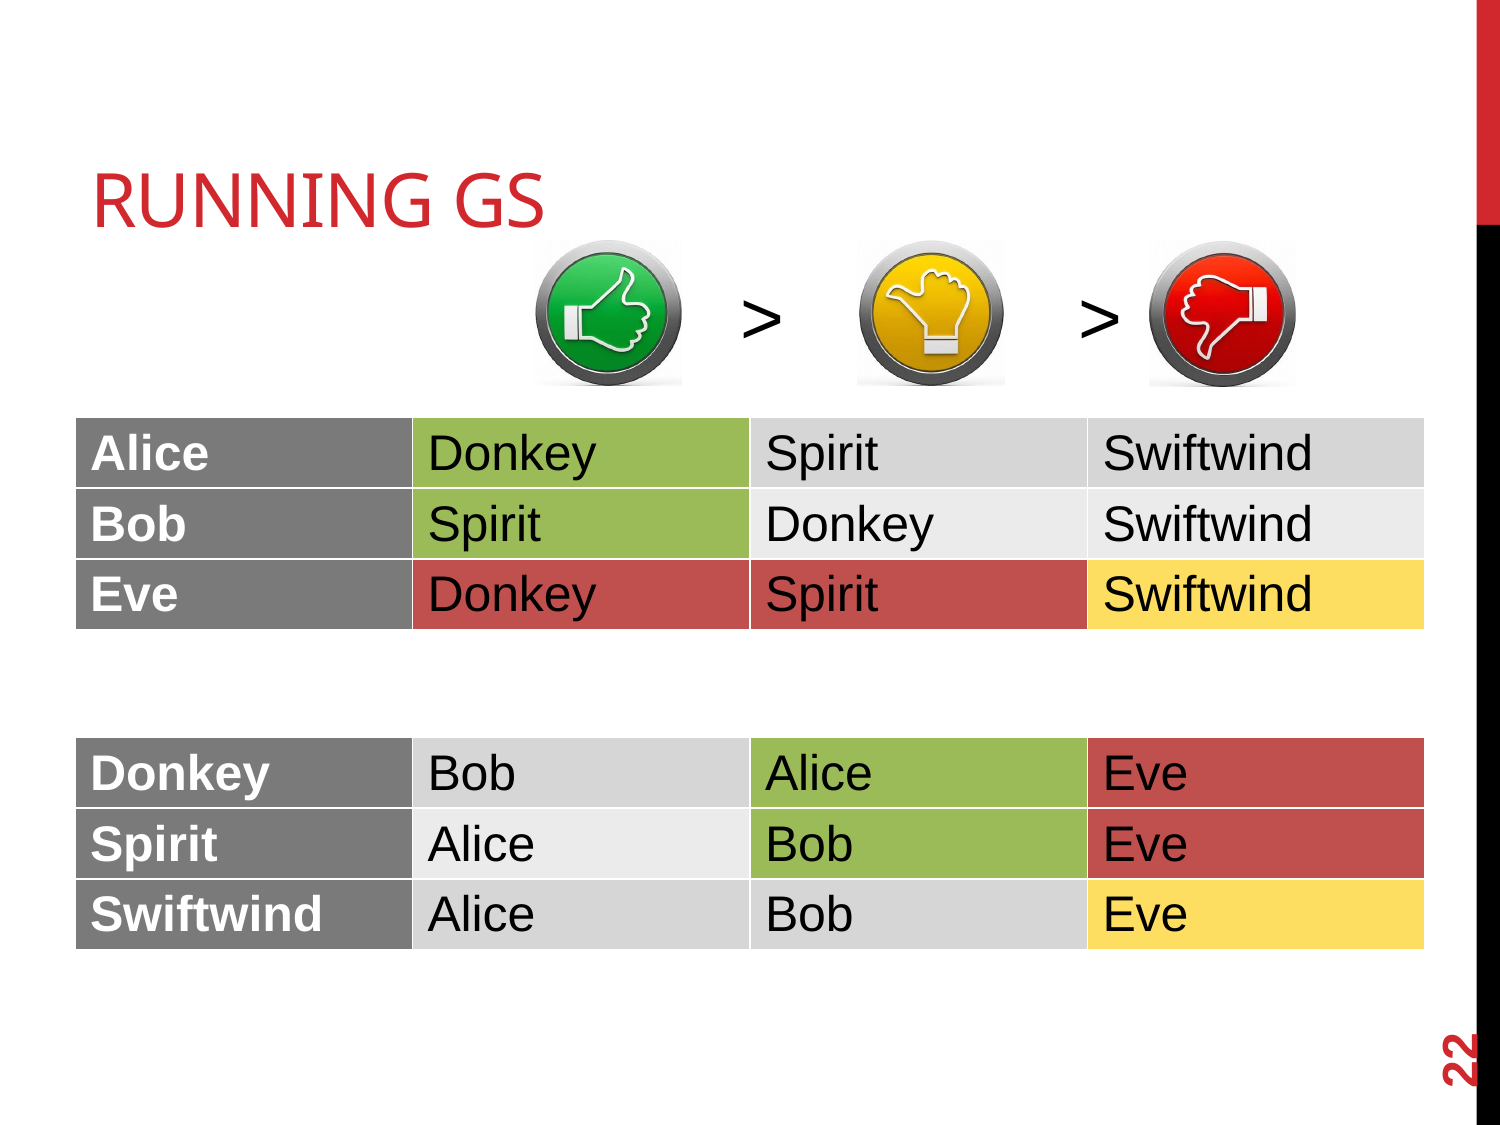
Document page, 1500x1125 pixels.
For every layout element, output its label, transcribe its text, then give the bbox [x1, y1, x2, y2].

table_cell Eve [1088, 880, 1424, 949]
table_cell Swiftwind [1088, 560, 1424, 629]
table_cell Spirit [413, 489, 749, 558]
table_cell Spirit [76, 809, 412, 878]
table_header Alice [751, 738, 1087, 807]
table_header Donkey [413, 418, 749, 487]
table_header Eve [1088, 738, 1424, 807]
picture [857, 240, 1006, 387]
table_header Donkey [76, 738, 412, 807]
table_header Spirit [751, 418, 1087, 487]
table_header Alice [76, 418, 412, 487]
table_cell Eve [76, 560, 412, 629]
table_cell Swiftwind [1088, 489, 1424, 558]
table_cell Bob [76, 489, 412, 558]
text_box > [1050, 262, 1148, 368]
table_cell Donkey [751, 489, 1087, 558]
table_cell Bob [751, 880, 1087, 949]
picture [1149, 240, 1296, 387]
picture [533, 239, 682, 387]
table_header Bob [413, 738, 749, 807]
table_cell Swiftwind [76, 880, 412, 949]
table_cell Eve [1088, 809, 1424, 878]
table_header Swiftwind [1088, 418, 1424, 487]
title Running GS [75, 25, 1025, 250]
table_cell Bob [751, 809, 1087, 878]
slide_number 22 [1427, 887, 1488, 1104]
text_box > [712, 262, 813, 368]
table_cell Spirit [751, 560, 1087, 629]
table_cell Alice [413, 880, 749, 949]
table_cell Alice [413, 809, 749, 878]
table_cell Donkey [413, 560, 749, 629]
